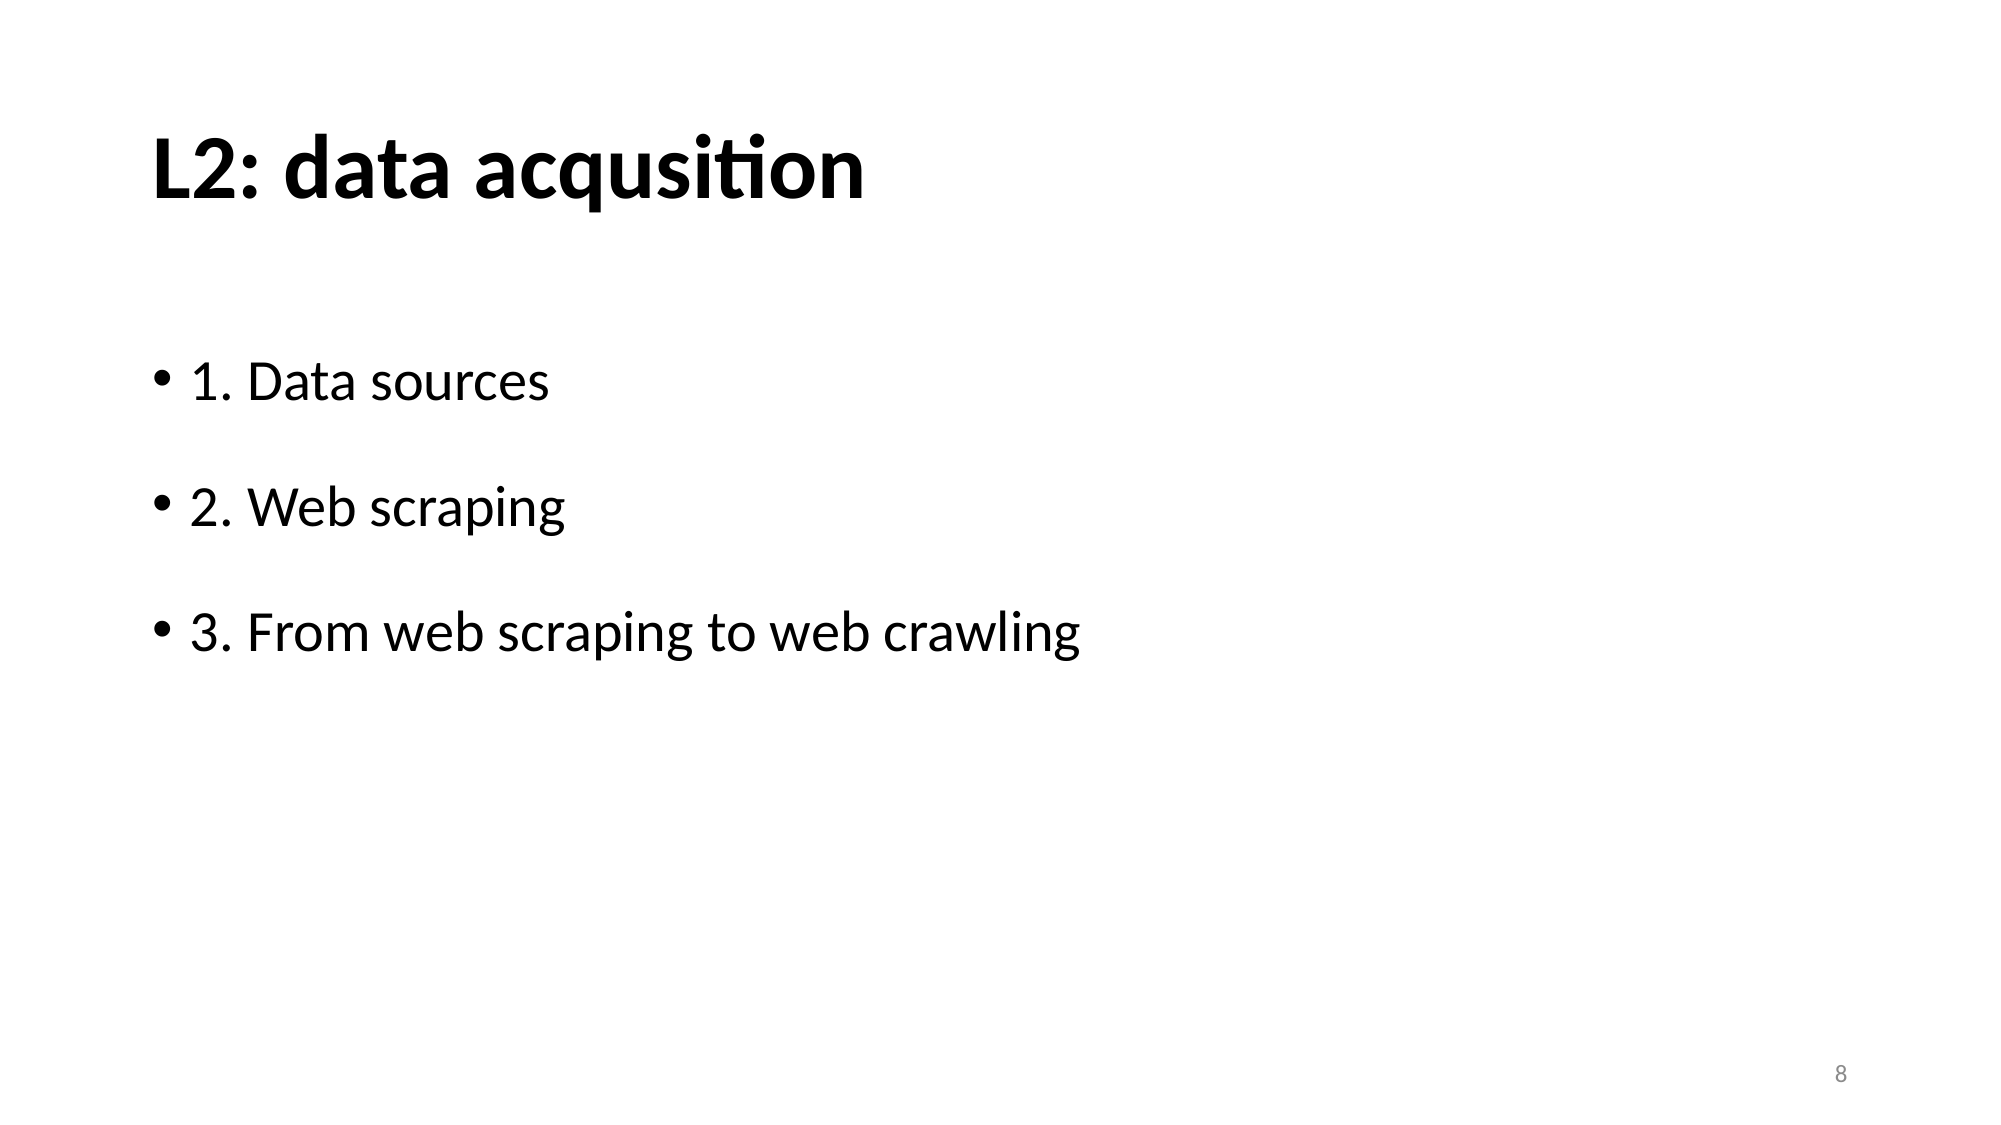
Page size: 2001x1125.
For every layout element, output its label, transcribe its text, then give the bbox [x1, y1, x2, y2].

slide_number 8 [1412, 1042, 1863, 1103]
list 1. Data sources 2. Web scraping 3. From web scraping to web crawling [137, 299, 1863, 1014]
title L2: data acqusition [137, 59, 1863, 278]
